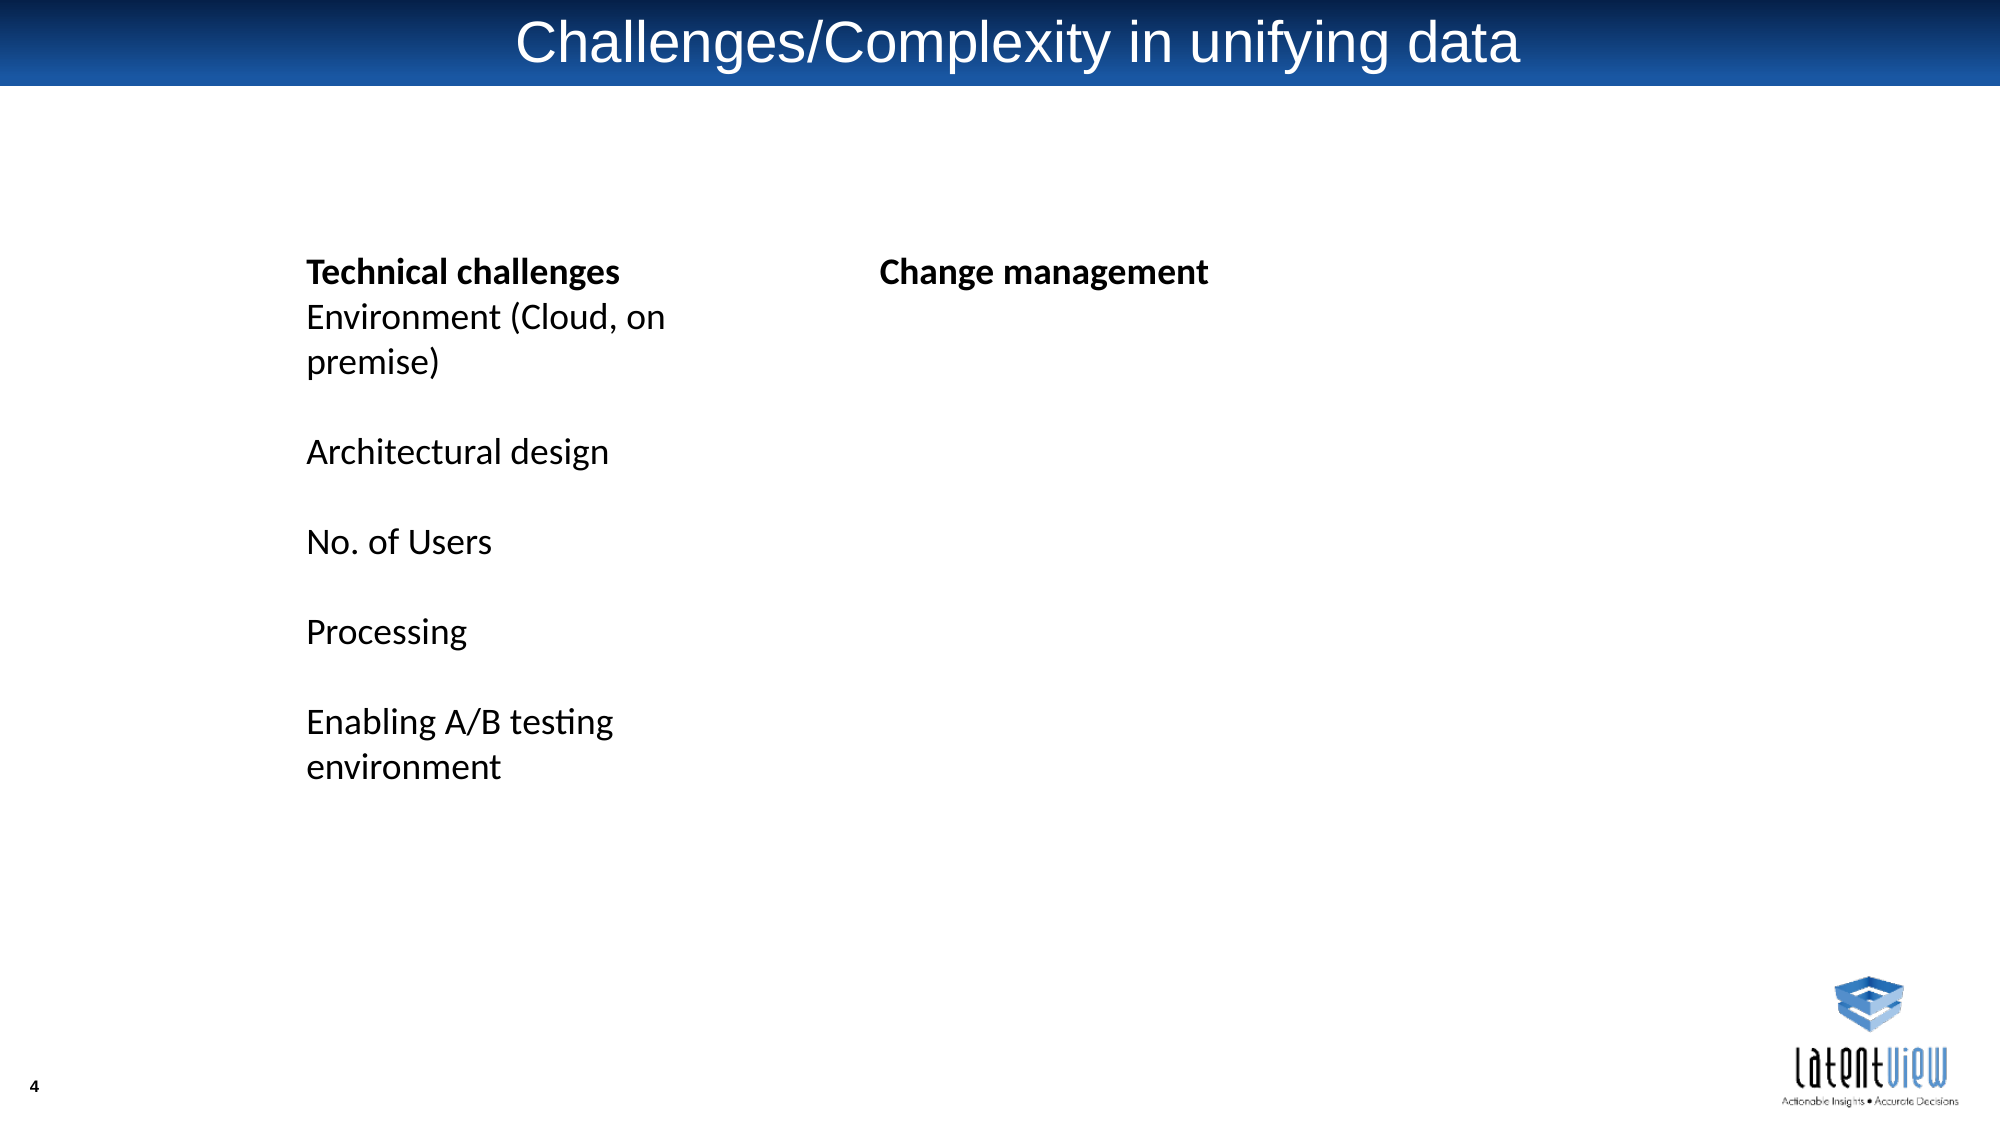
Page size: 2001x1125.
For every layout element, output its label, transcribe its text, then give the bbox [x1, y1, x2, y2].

text_box Technical challenges Environment (Cloud, on premise) Architectural design No. of Users Processing Enabling A/B testing environment [291, 239, 718, 795]
title Challenges/Complexity in unifying data [98, 9, 1940, 77]
picture [1754, 959, 1988, 1125]
text_box Change management [864, 239, 1292, 345]
